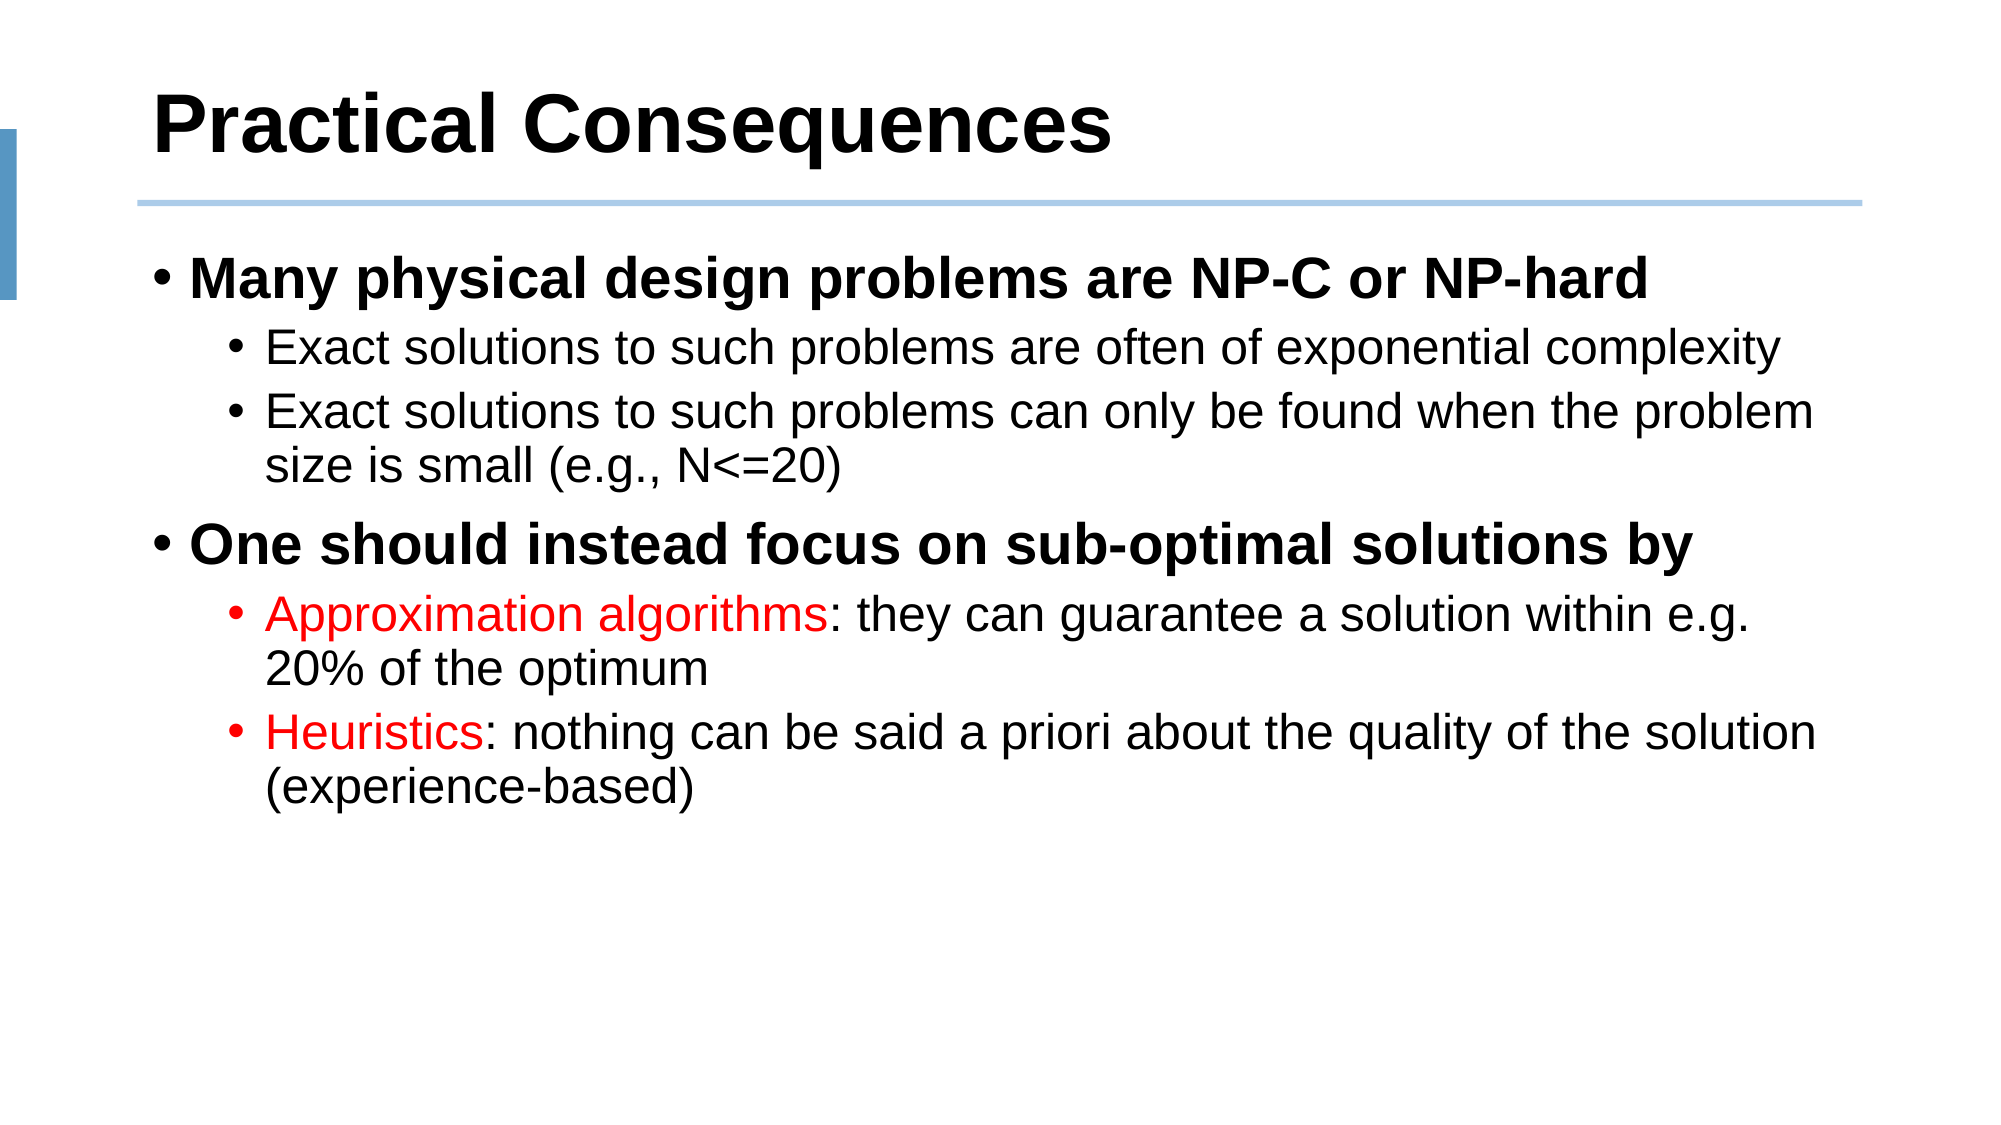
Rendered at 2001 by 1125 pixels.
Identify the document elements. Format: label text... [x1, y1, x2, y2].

title Practical Consequences [137, 42, 1863, 208]
list Many physical design problems are NP-C or NP-hard Exact solutions to such problems are often of exponential complexity Exact solutions to such problems can only be found when the problem size is small (e.g., N<=20) One should instead focus on sub-optimal solutions by Approximation algorithms: they can guarantee a solution within e.g. 20% of the optimum Heuristics: nothing can be said a priori about the quality of the solution (experience-based) [137, 240, 1863, 1014]
